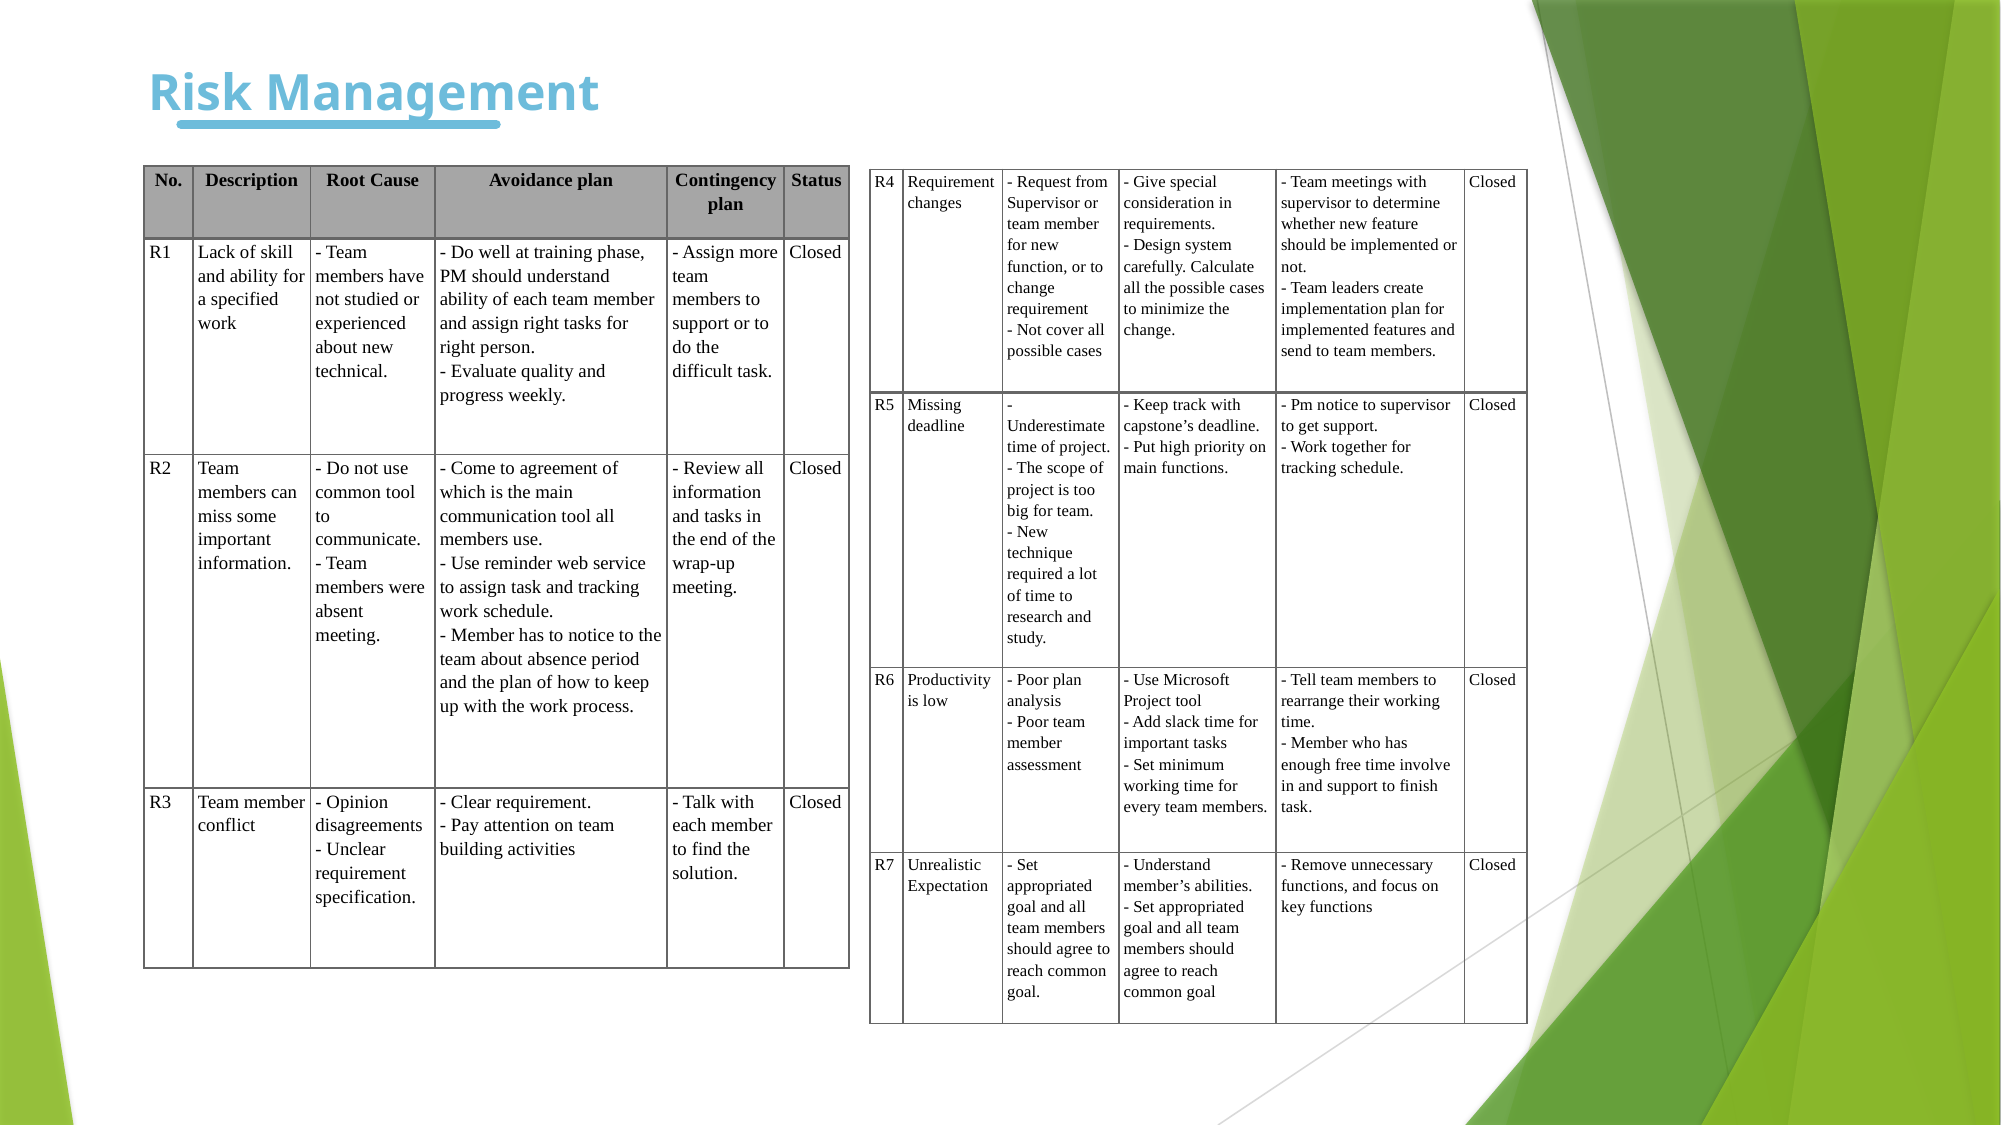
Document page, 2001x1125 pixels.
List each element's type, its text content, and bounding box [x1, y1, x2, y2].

table_cell - Tell team members to rearrange their working time. - Member who has enough free time involve in and support to finish task. [1277, 668, 1464, 852]
table_cell - Assign more team members to support or to do the difficult task. [668, 240, 783, 454]
table_cell Unrealistic Expectation [904, 853, 1002, 1023]
table_cell - Opinion disagreements - Unclear requirement specification. [311, 789, 434, 967]
table_header Requirement changes [904, 170, 1002, 391]
table_header Status [785, 167, 848, 237]
table_header Contingency plan [668, 167, 783, 237]
table_cell - Underestimate time of project. - The scope of project is too big for team. - New technique required a lot of time to research and study. [1003, 394, 1118, 667]
table_cell Closed [1465, 853, 1526, 1023]
table_cell - Keep track with capstone’s deadline. - Put high priority on main functions. [1120, 394, 1275, 667]
table_cell Productivity is low [904, 668, 1002, 852]
table_cell R5 [871, 394, 902, 667]
table_header Closed [1465, 170, 1526, 391]
table_header Root Cause [311, 167, 434, 237]
table_header Description [194, 167, 310, 237]
table_header - Request from Supervisor or team member for new function, or to change requirement - Not cover all possible cases [1003, 170, 1118, 391]
table_header - Team meetings with supervisor to determine whether new feature should be implemented or not. - Team leaders create implementation plan for implemented features and send to team members. [1277, 170, 1464, 391]
table_header R4 [871, 170, 902, 391]
table_cell Team members can miss some important information. [194, 455, 310, 787]
table_cell Missing deadline [904, 394, 1002, 667]
table_cell - Team members have not studied or experienced about new technical. [311, 240, 434, 454]
table_cell R3 [145, 789, 192, 967]
table_header Avoidance plan [436, 167, 666, 237]
table_cell - Do well at training phase, PM should understand ability of each team member and assign right tasks for right person. - Evaluate quality and progress weekly. [436, 240, 666, 454]
table_cell Closed [785, 455, 848, 787]
table_cell Closed [785, 240, 848, 454]
table_cell R1 [145, 240, 192, 454]
table_cell - Clear requirement. - Pay attention on team building activities [436, 789, 666, 967]
table_cell - Set appropriated goal and all team members should agree to reach common goal. [1003, 853, 1118, 1023]
table_cell - Talk with each member to find the solution. [668, 789, 783, 967]
table_cell Closed [1465, 668, 1526, 852]
table_cell Closed [1465, 394, 1526, 667]
table_cell - Come to agreement of which is the main communication tool all members use. - Use reminder web service to assign task and tracking work schedule. - Member has to notice to the team about absence period and the plan of how to keep up with the work process. [436, 455, 666, 787]
table_cell - Remove unnecessary functions, and focus on key functions [1277, 853, 1464, 1023]
table_cell - Do not use common tool to communicate. - Team members were absent meeting. [311, 455, 434, 787]
table_cell - Understand member’s abilities. - Set appropriated goal and all team members should agree to reach common goal [1120, 853, 1275, 1023]
table_header - Give special consideration in requirements. - Design system carefully. Calculate all the possible cases to minimize the change. [1120, 170, 1275, 391]
table_cell - Pm notice to supervisor to get support. - Work together for tracking schedule. [1277, 394, 1464, 667]
table_cell R2 [145, 455, 192, 787]
table_cell - Poor plan analysis - Poor team member assessment [1003, 668, 1118, 852]
table_header No. [145, 167, 192, 237]
table_cell - Use Microsoft Project tool - Add slack time for important tasks - Set minimum working time for every team members. [1120, 668, 1275, 852]
text_box Risk Management [133, 52, 615, 128]
table_cell Lack of skill and ability for a specified work [194, 240, 310, 454]
table_cell Team member conflict [194, 789, 310, 967]
table_cell R6 [871, 668, 902, 852]
table_cell R7 [871, 853, 902, 1023]
table_cell - Review all information and tasks in the end of the wrap-up meeting. [668, 455, 783, 787]
table_cell Closed [785, 789, 848, 967]
